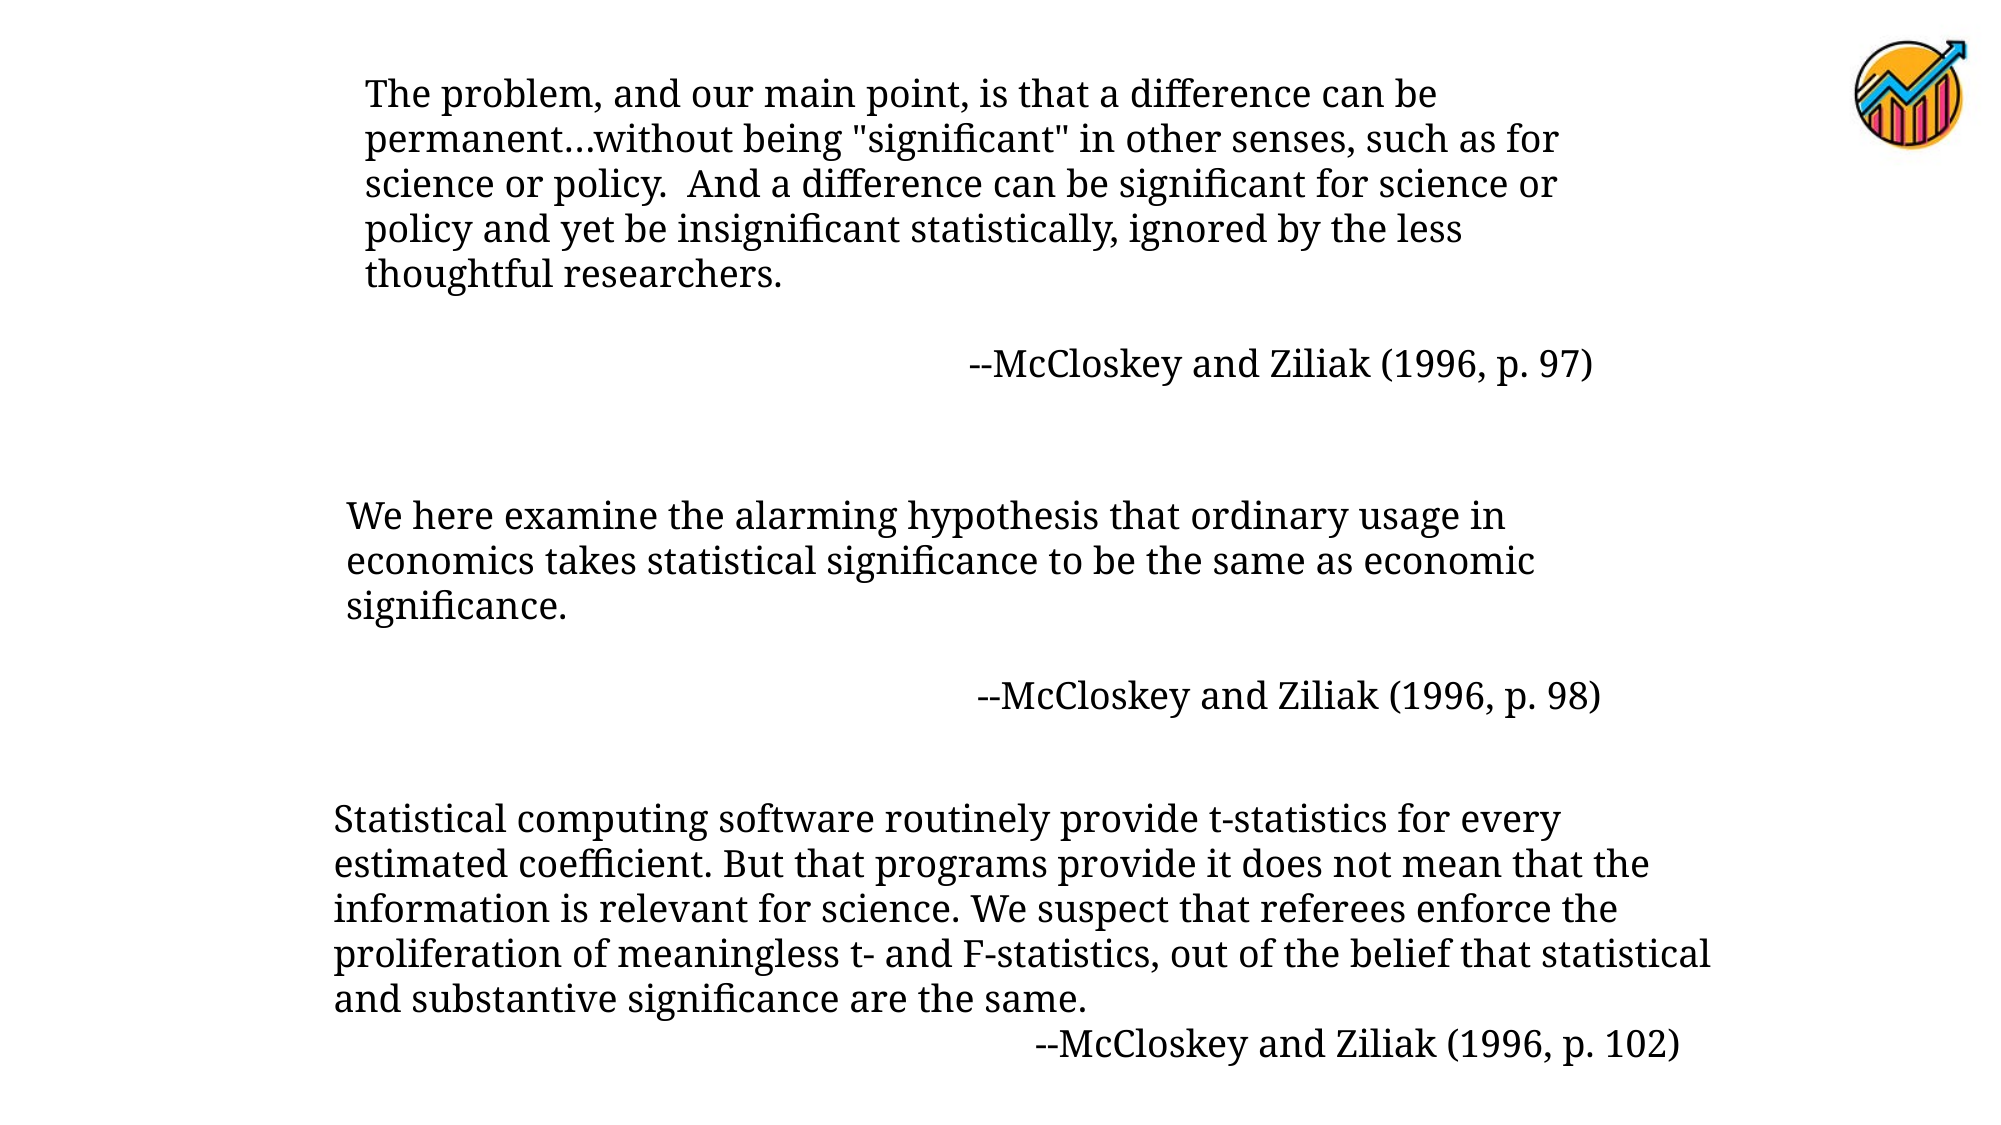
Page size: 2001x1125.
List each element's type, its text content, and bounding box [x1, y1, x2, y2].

picture [1820, 5, 2000, 185]
text_box Statistical computing software routinely provide t-statistics for every estimated coefficient. But that programs provide it does not mean that the information is relevant for science. We suspect that referees enforce the proliferation of meaningless t- and F-statistics, out of the belief that statistical and substantive significance are the same. --McCloskey and Ziliak (1996, p. 102) [318, 787, 1732, 1073]
text_box We here examine the alarming hypothesis that ordinary usage in economics takes statistical significance to be the same as economic significance. --McCloskey and Ziliak (1996, p. 98) [331, 484, 1657, 725]
text_box The problem, and our main point, is that a difference can be permanent…without being "significant" in other senses, such as for science or policy. And a difference can be significant for science or policy and yet be insignificant statistically, ignored by the less thoughtful researchers. --McCloskey and Ziliak (1996, p. 97) [349, 62, 1638, 483]
